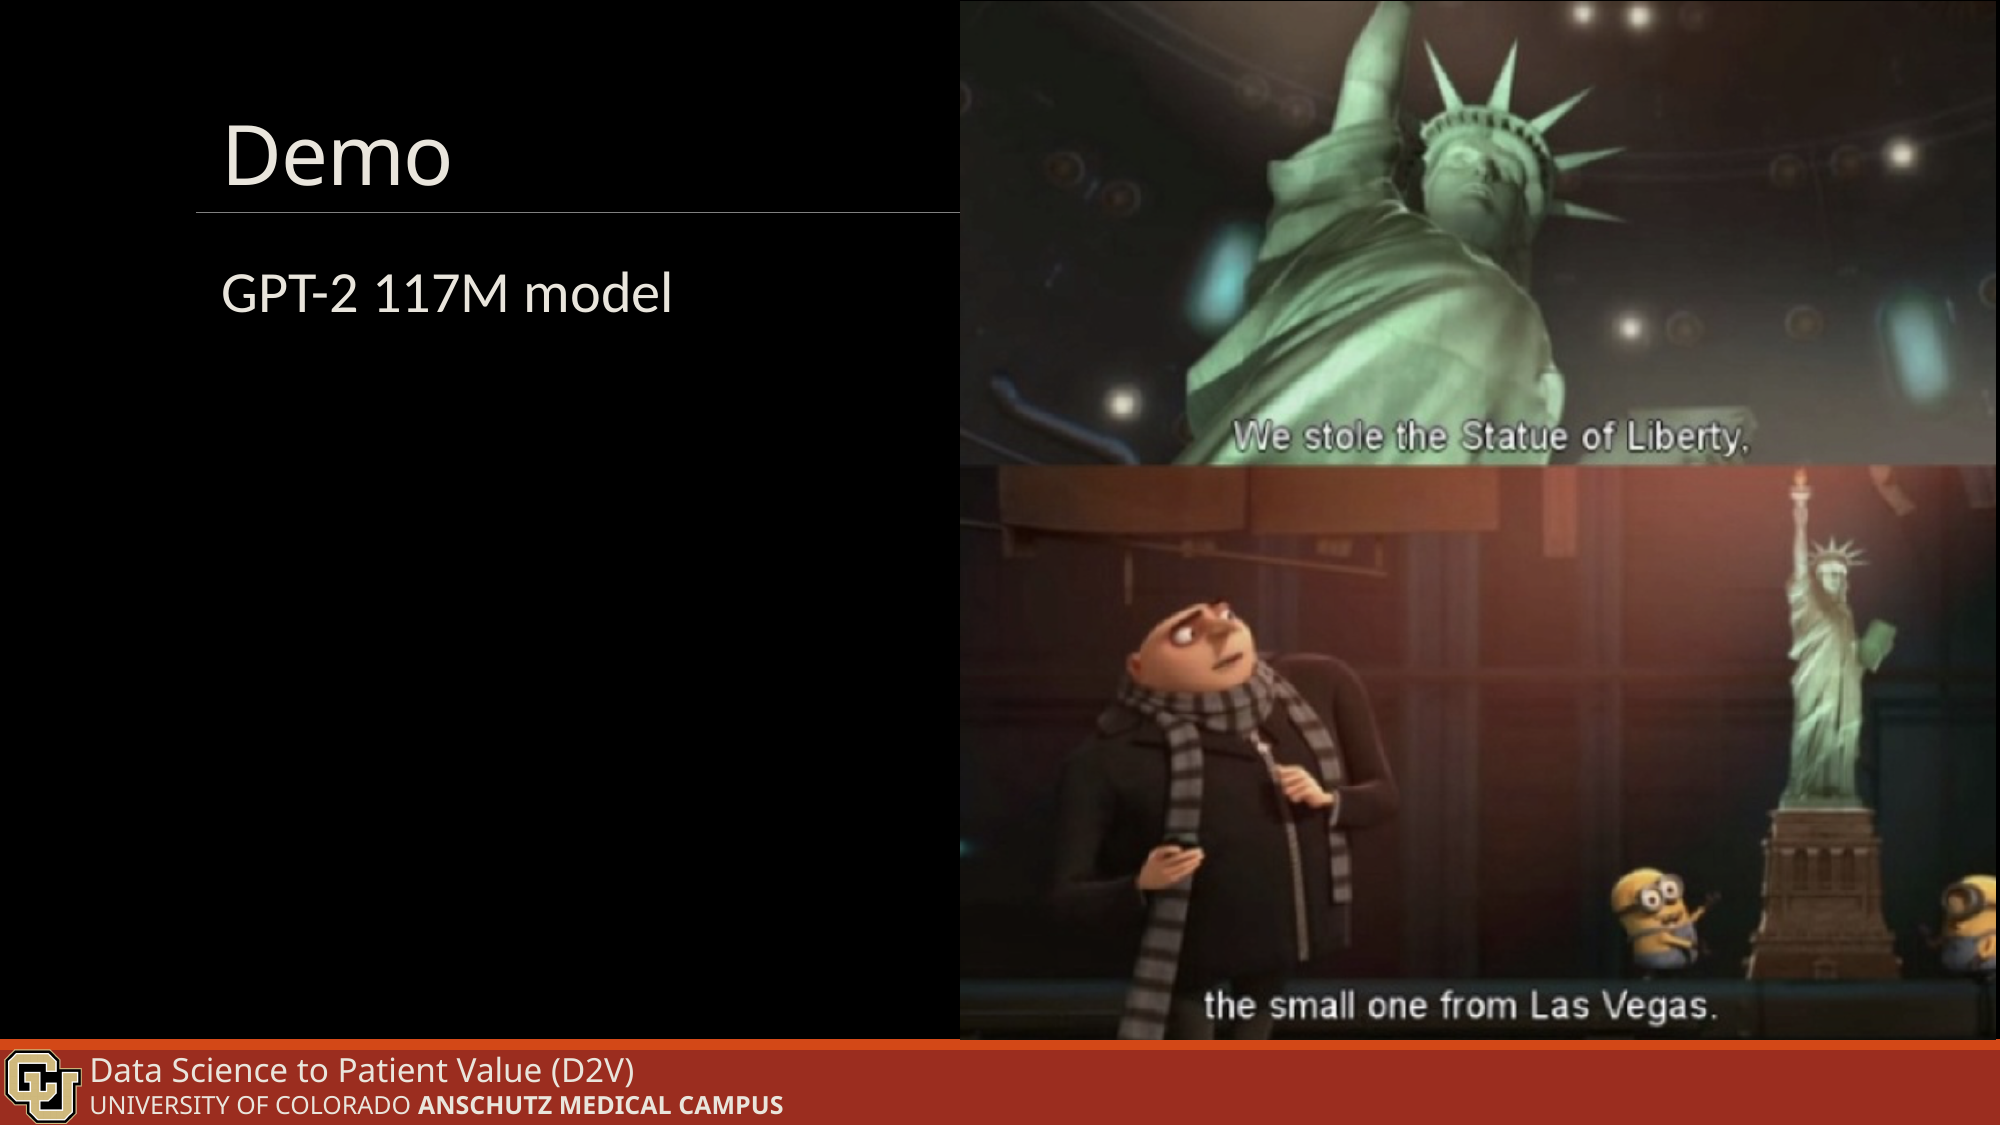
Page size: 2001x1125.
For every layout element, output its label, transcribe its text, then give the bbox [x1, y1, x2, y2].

list GPT-2 117M model [206, 255, 956, 958]
title Demo [206, 64, 956, 211]
picture [4, 1049, 90, 1124]
picture [959, 1, 1997, 1040]
text_box Data Science to Patient Value (D2V) UNIVERSITY OF COLORADO ANSCHUTZ MEDICAL CAMPUS [74, 1042, 1116, 1125]
